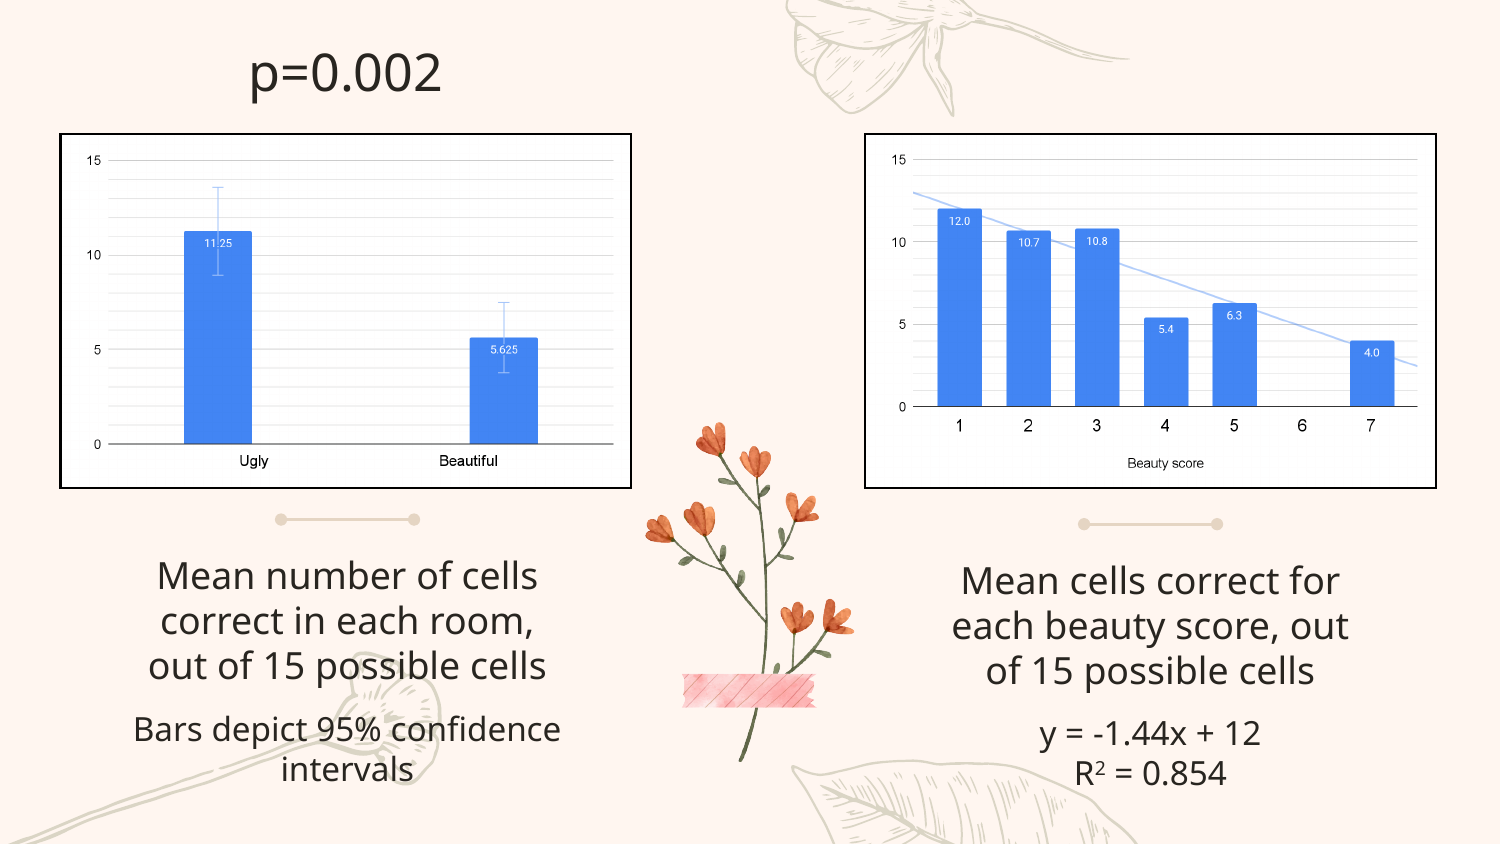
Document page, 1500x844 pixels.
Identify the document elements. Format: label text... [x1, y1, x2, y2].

picture [61, 134, 631, 487]
subtitle Mean number of cells correct in each room, out of 15 possible cells Bars depict 95% confidence intervals [116, 536, 579, 840]
subtitle Mean cells correct for each beauty score, out of 15 possible cells y = -1.44x + 12 R2 = 0.854 [919, 541, 1382, 844]
picture [865, 134, 1436, 488]
subtitle p=0.002 [114, 24, 578, 121]
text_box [594, 358, 904, 826]
